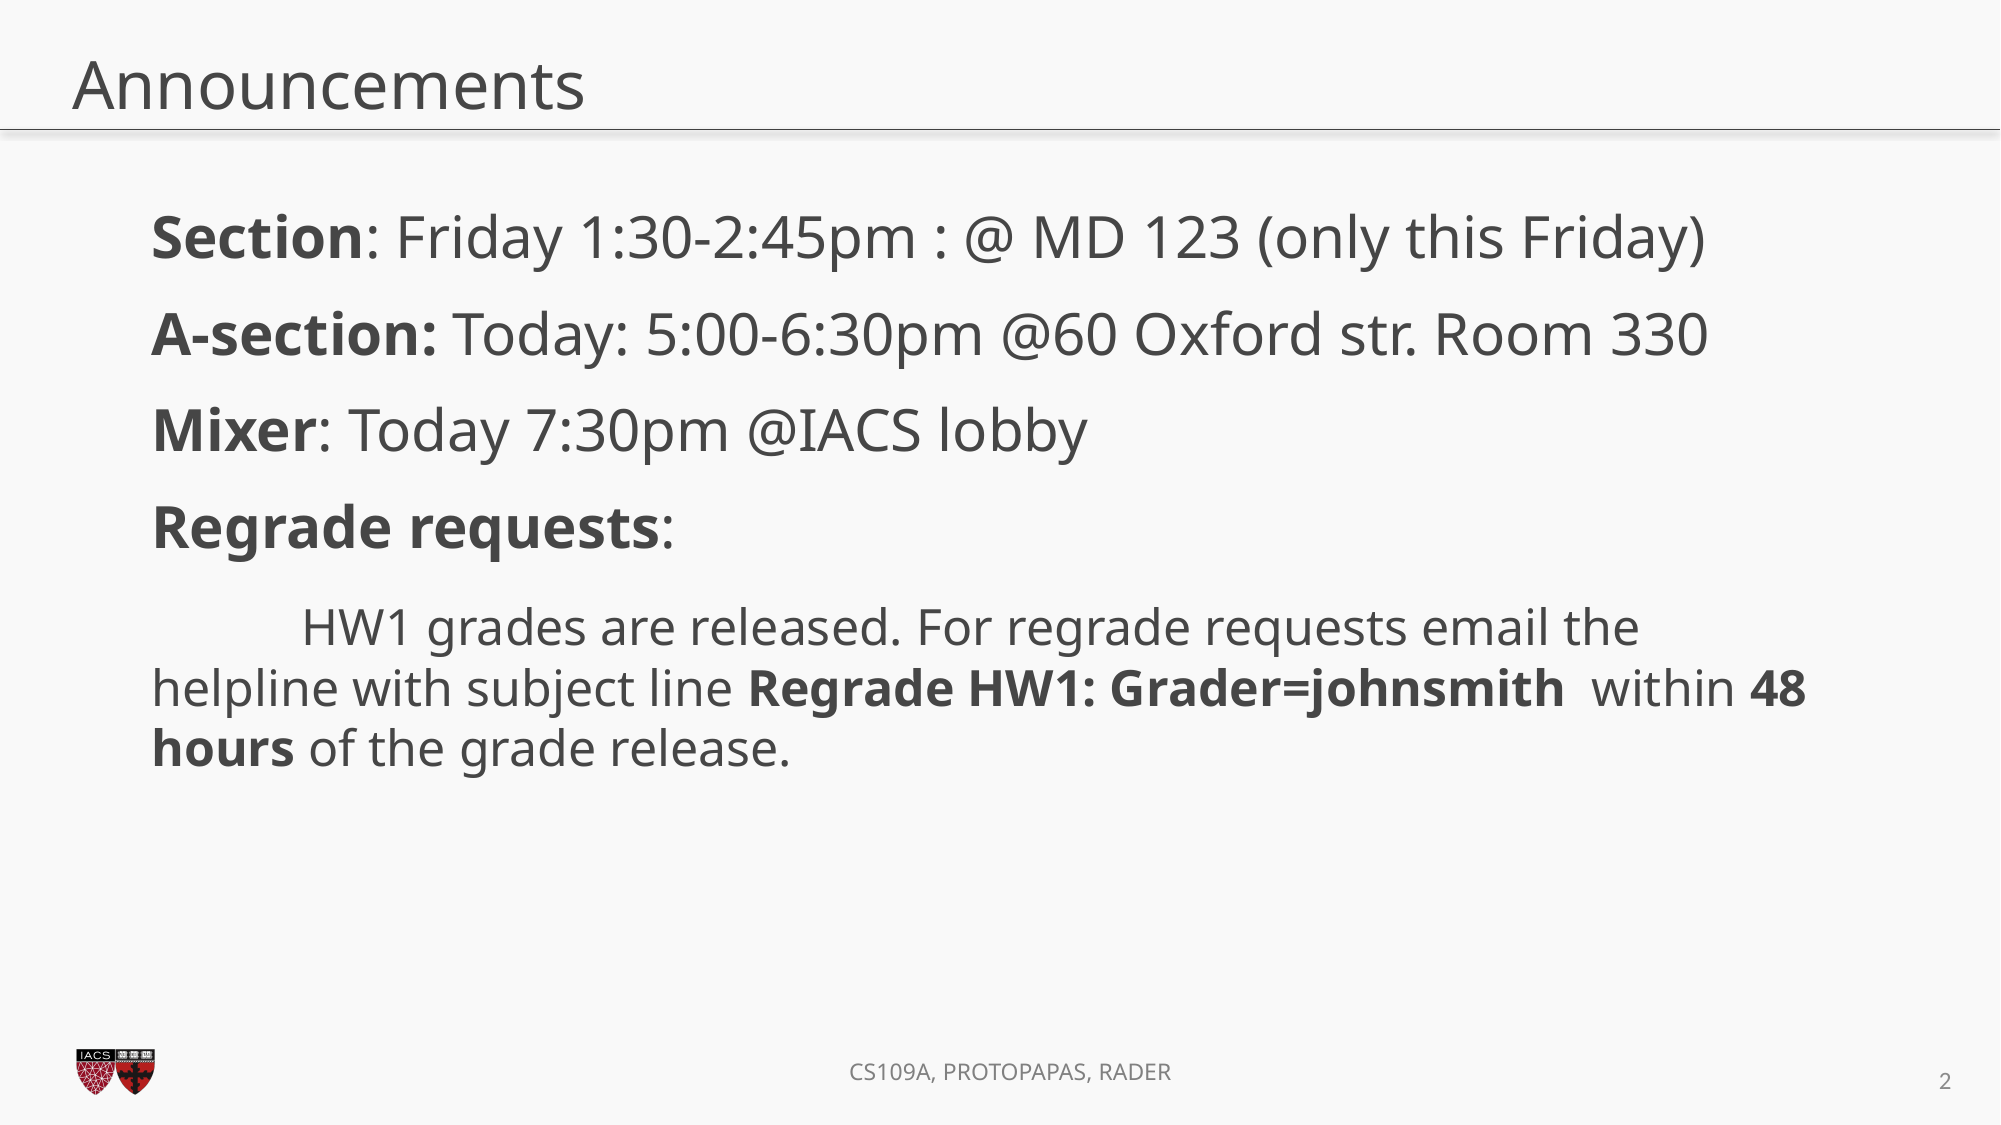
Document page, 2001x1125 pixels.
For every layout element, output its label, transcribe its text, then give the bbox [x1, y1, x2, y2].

picture [75, 1049, 155, 1095]
slide_number 1 [1500, 1050, 1967, 1110]
list Section: Friday 1:30-2:45pm : @ MD 123 (only this Friday) A-section: Today: 5:00-6:30pm @60 Oxford str. Room 330 Mixer: Today 7:30pm @IACS lobby Regrade requests: HW1 grades are released. For regrade requests email the helpline with subject line Regrade HW1: Grader=johnsmith within 48 hours of the grade release. [136, 193, 1831, 855]
title Announcements [57, 35, 1943, 162]
